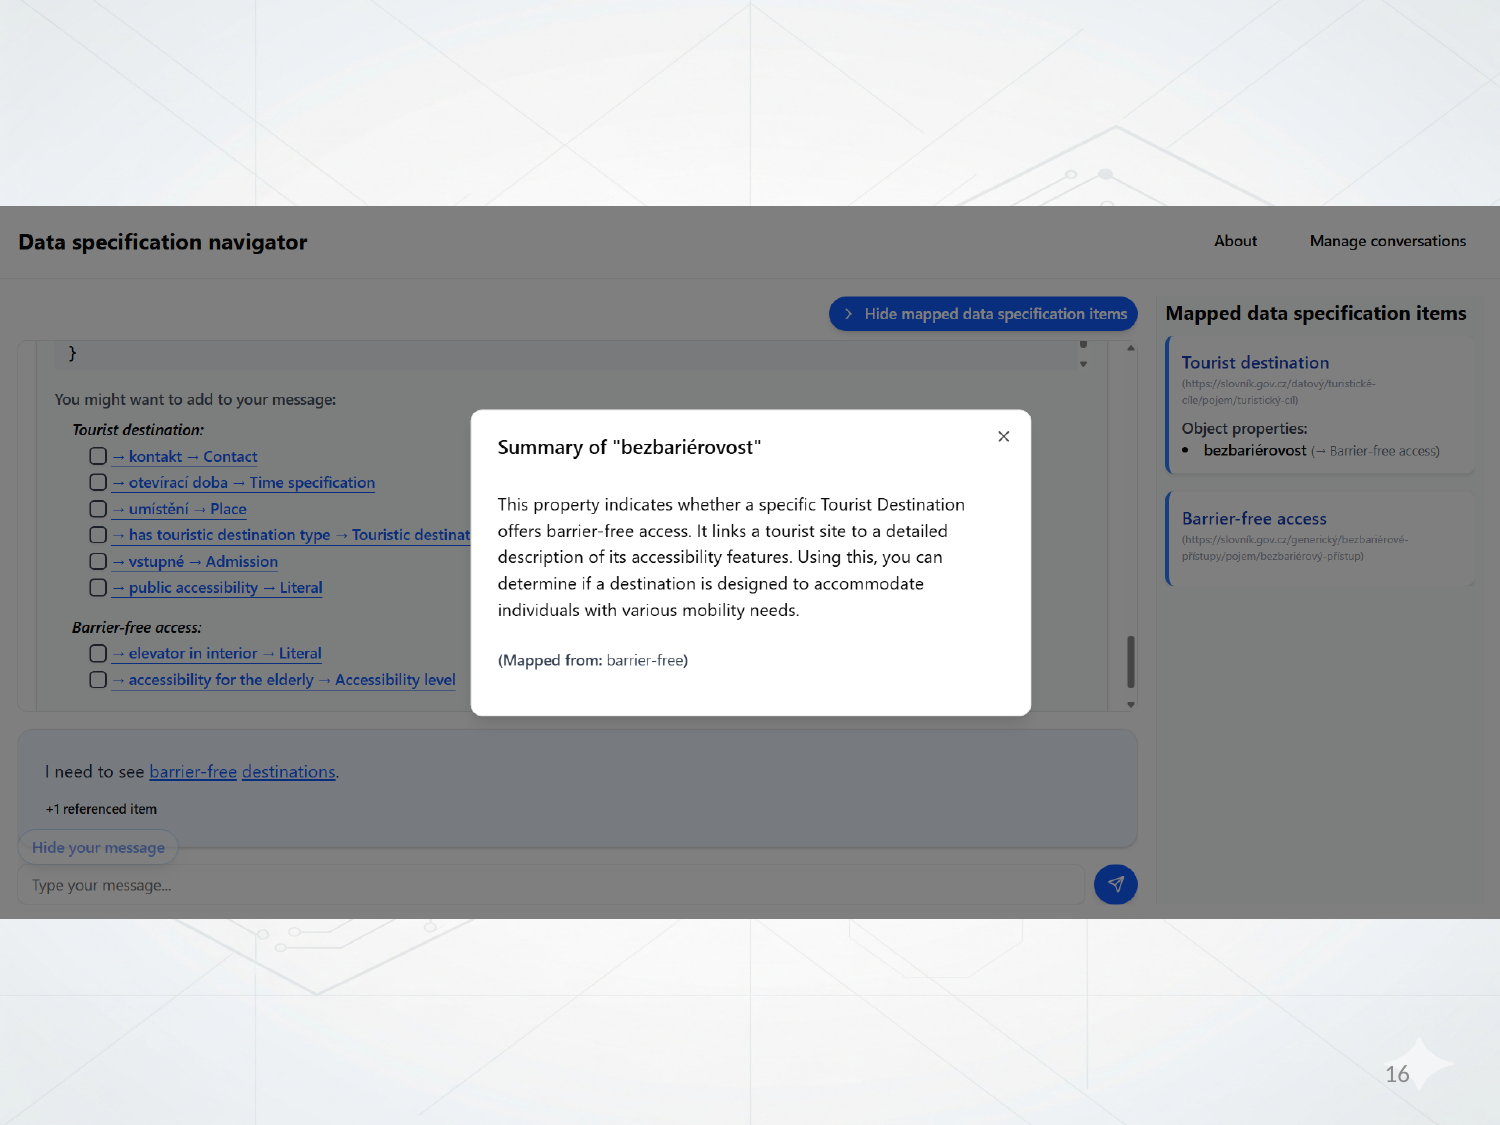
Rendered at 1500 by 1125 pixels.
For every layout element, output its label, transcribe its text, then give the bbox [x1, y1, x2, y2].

slide_number 16 [1074, 1042, 1425, 1103]
picture [0, 0, 1500, 1125]
